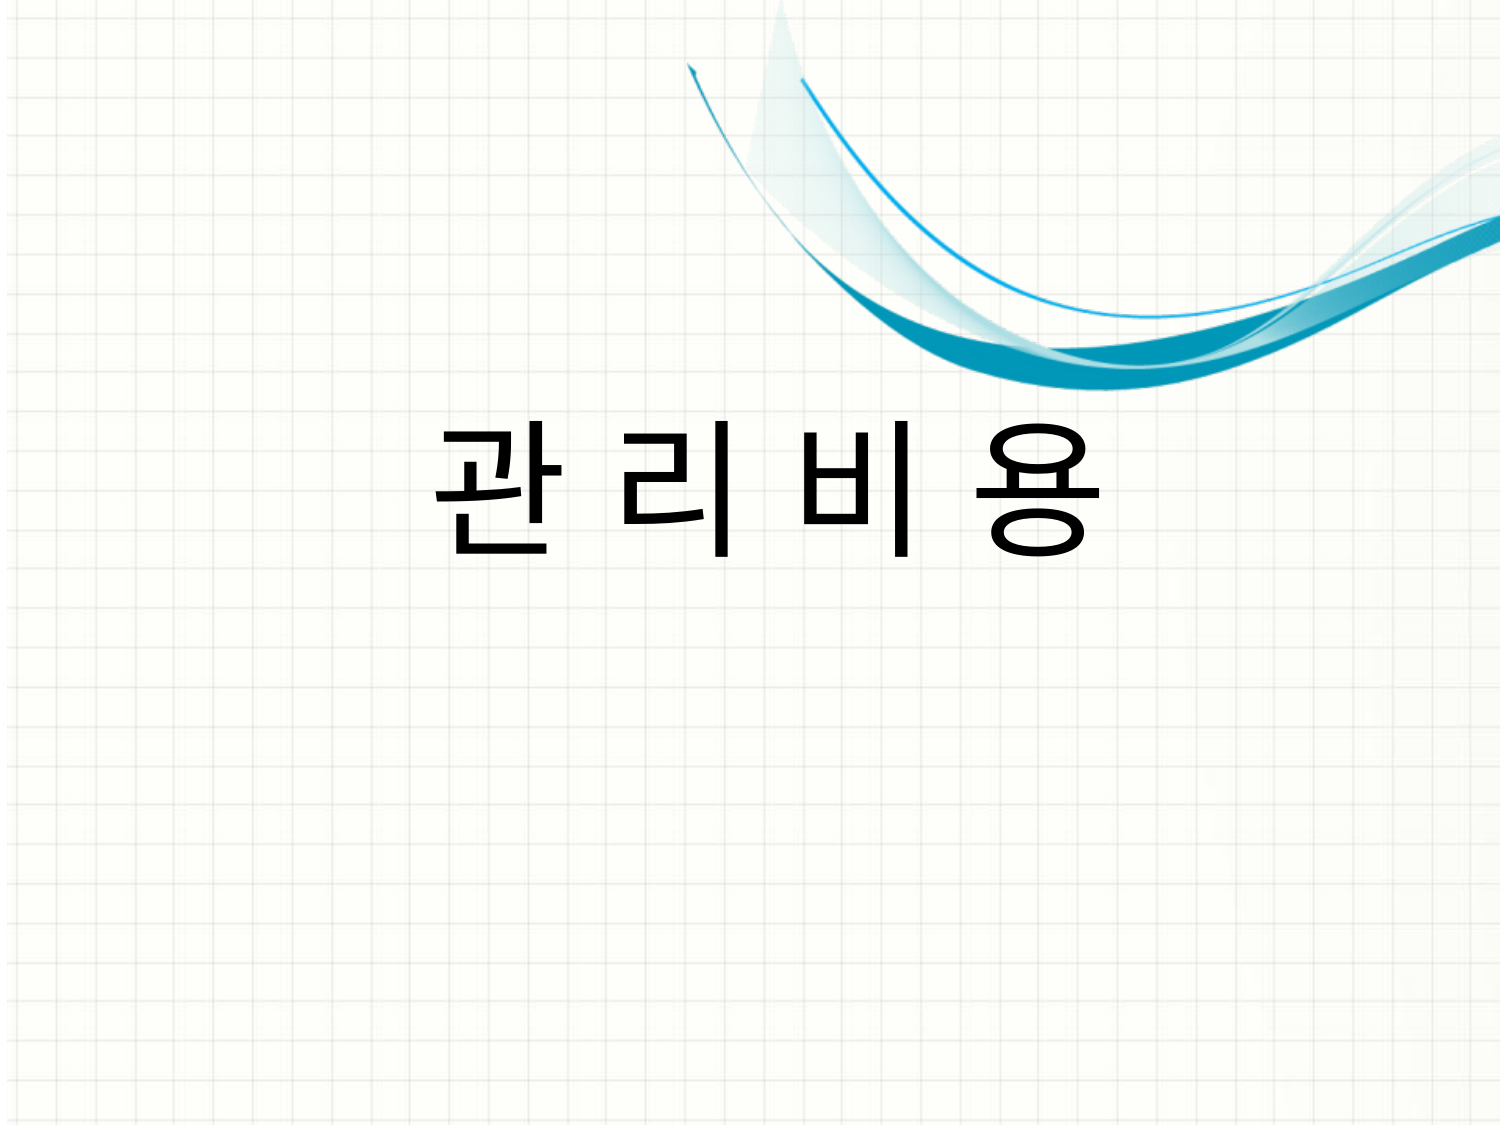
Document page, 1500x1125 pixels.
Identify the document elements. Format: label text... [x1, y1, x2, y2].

text_box 관 리 비 용 [212, 387, 680, 1013]
picture [7, 0, 1500, 1125]
